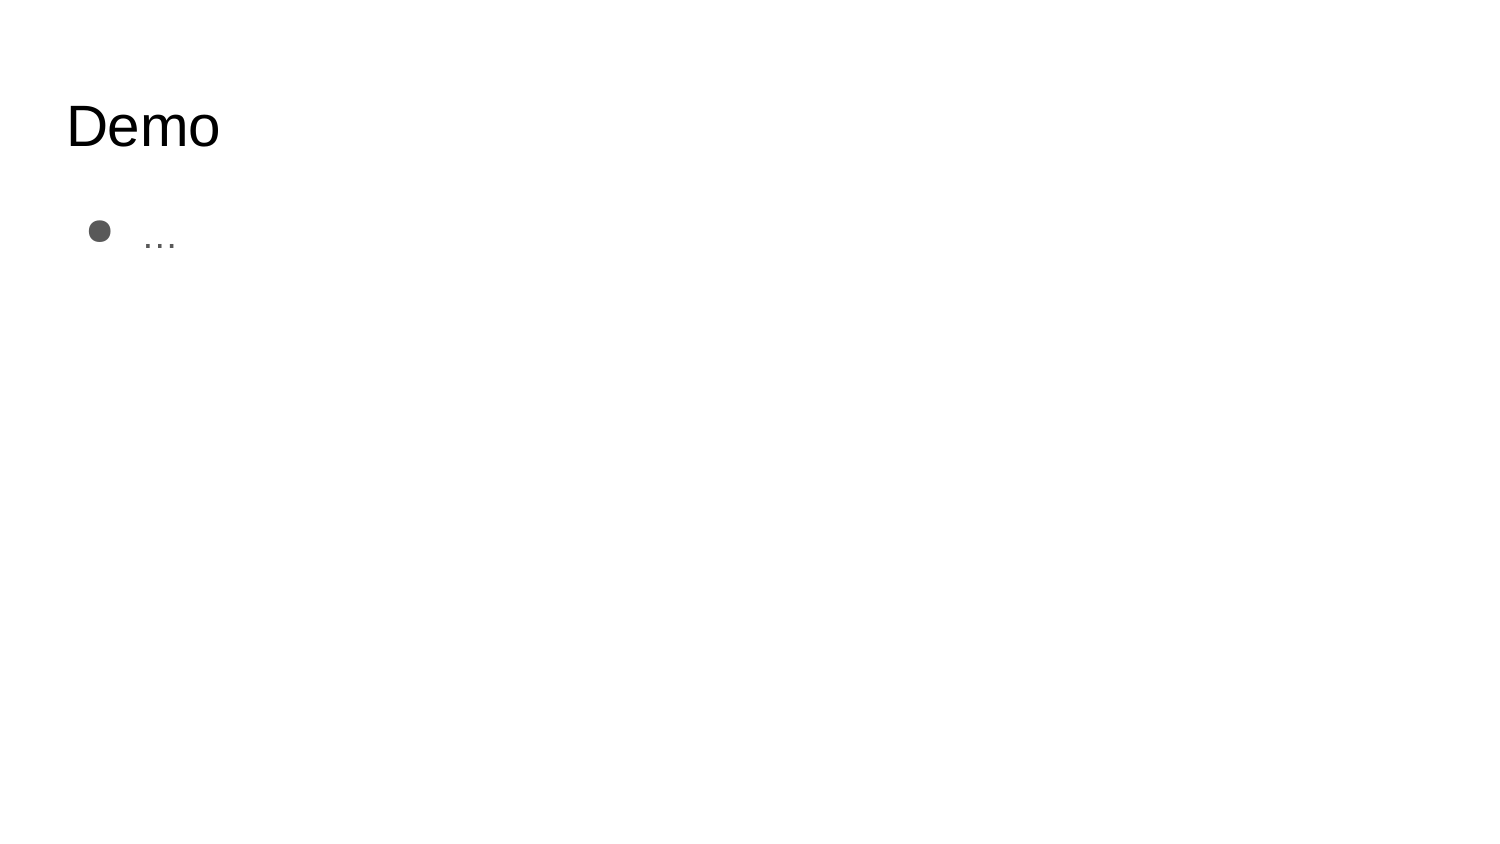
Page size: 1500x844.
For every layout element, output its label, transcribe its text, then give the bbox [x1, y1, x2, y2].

title Demo [51, 72, 1449, 167]
list … [51, 189, 1449, 750]
